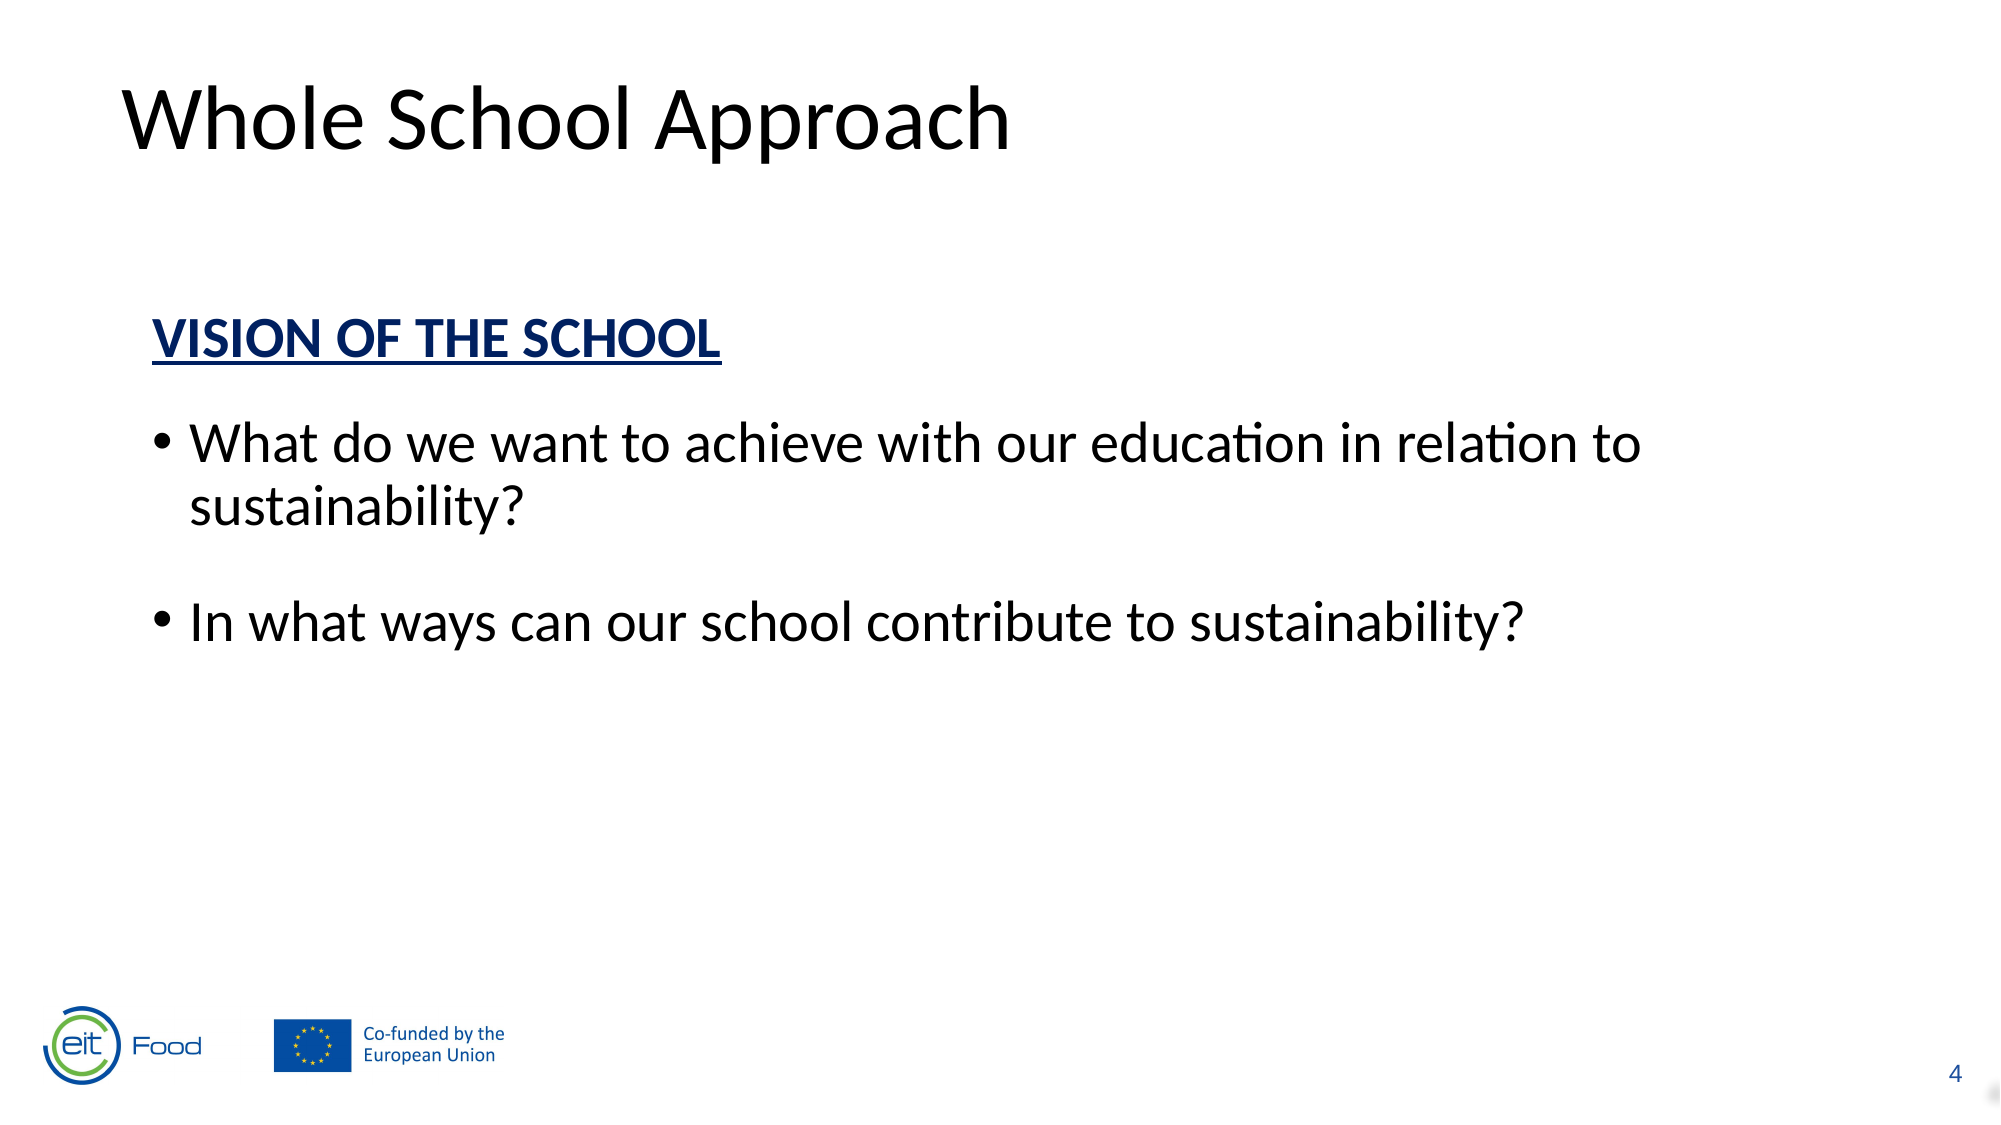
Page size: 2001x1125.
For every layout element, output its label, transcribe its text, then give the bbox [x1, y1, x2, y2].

picture [43, 1006, 504, 1085]
text_box What do we want to achieve with our education in relation to sustainability? [137, 404, 1863, 583]
slide_number 4 [1527, 1042, 1978, 1103]
text_box Whole School Approach [104, 63, 1032, 155]
list VISION OF THE SCHOOL [137, 299, 1863, 404]
text_box In what ways can our school contribute to sustainability? [137, 583, 1863, 705]
